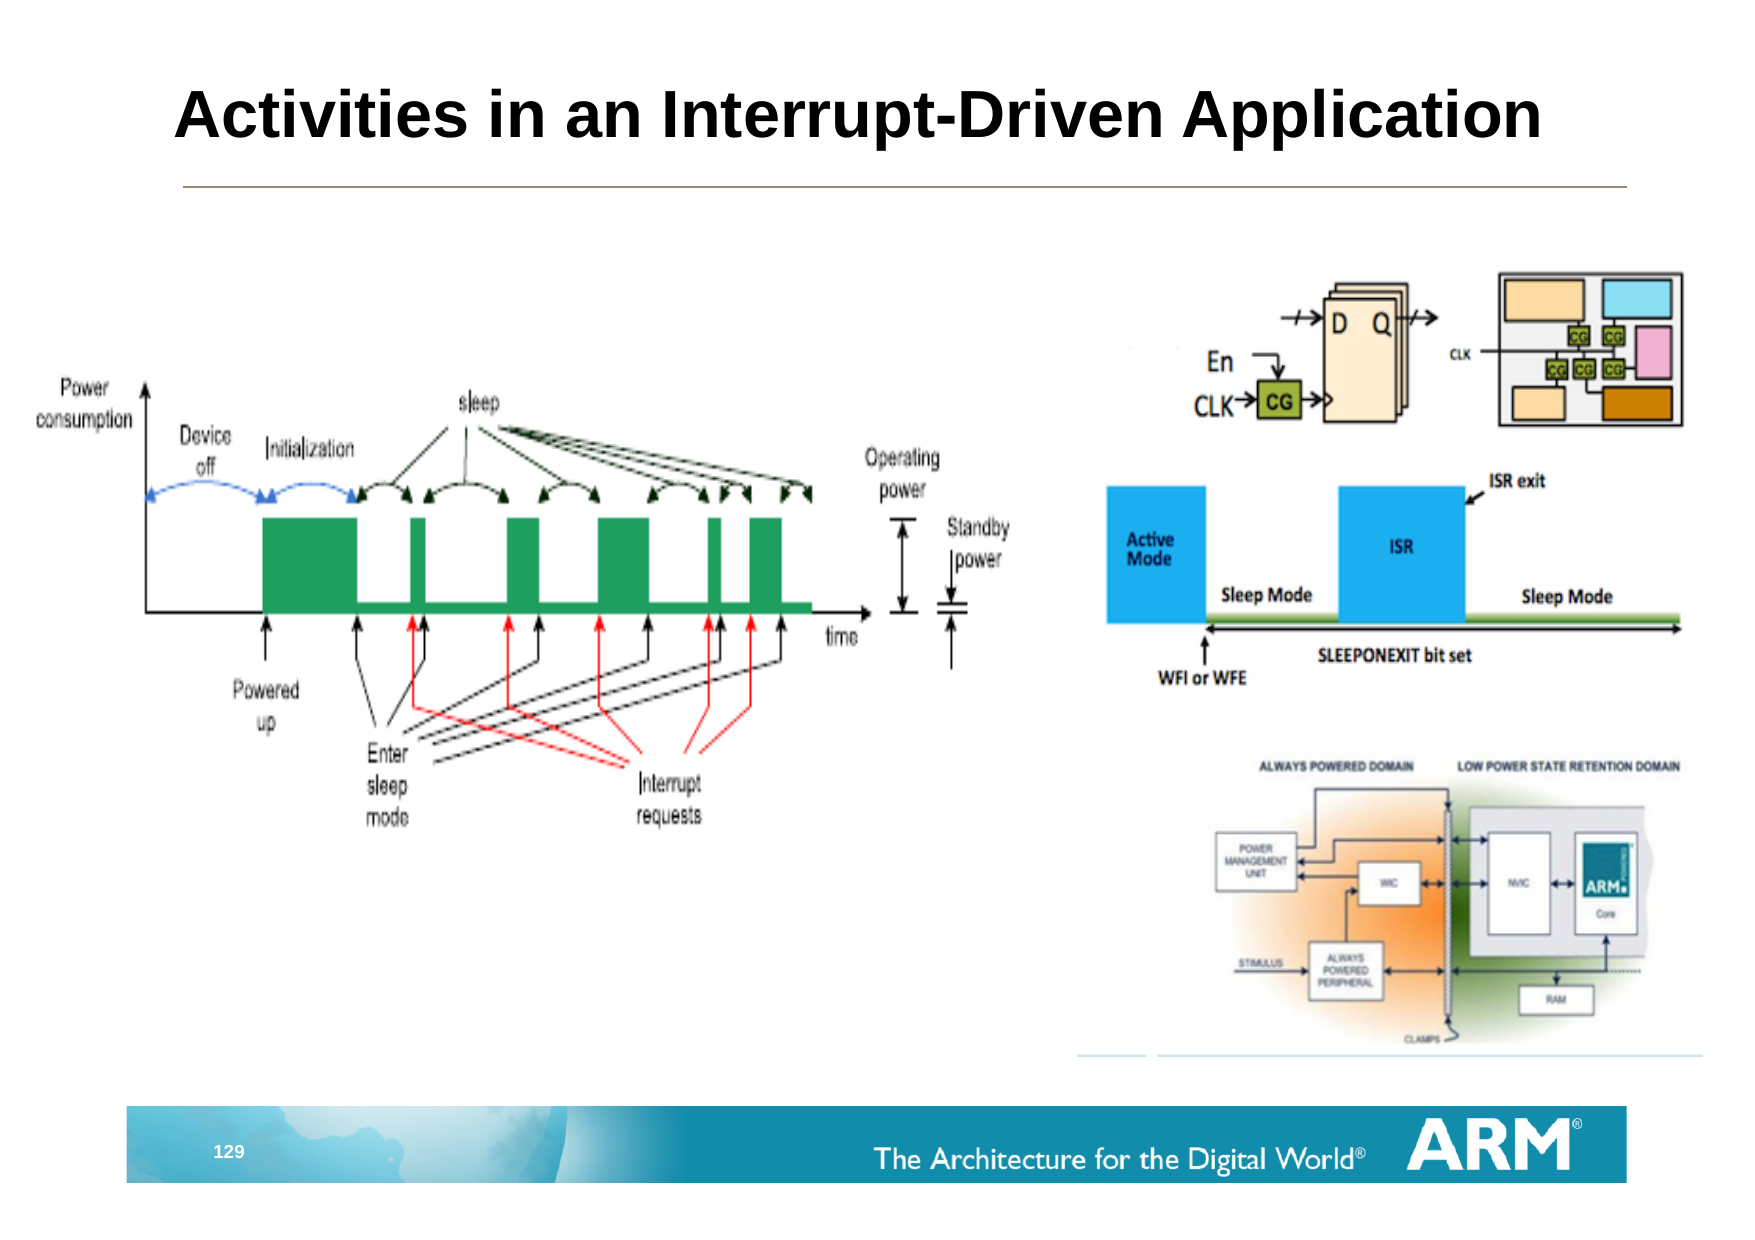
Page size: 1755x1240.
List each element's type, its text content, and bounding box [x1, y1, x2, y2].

slide_number 129 [198, 1139, 287, 1187]
picture [126, 1106, 1627, 1183]
picture [26, 312, 1019, 845]
picture [1077, 265, 1704, 1057]
title Activities in an Interrupt-Driven Application [173, 80, 1581, 172]
